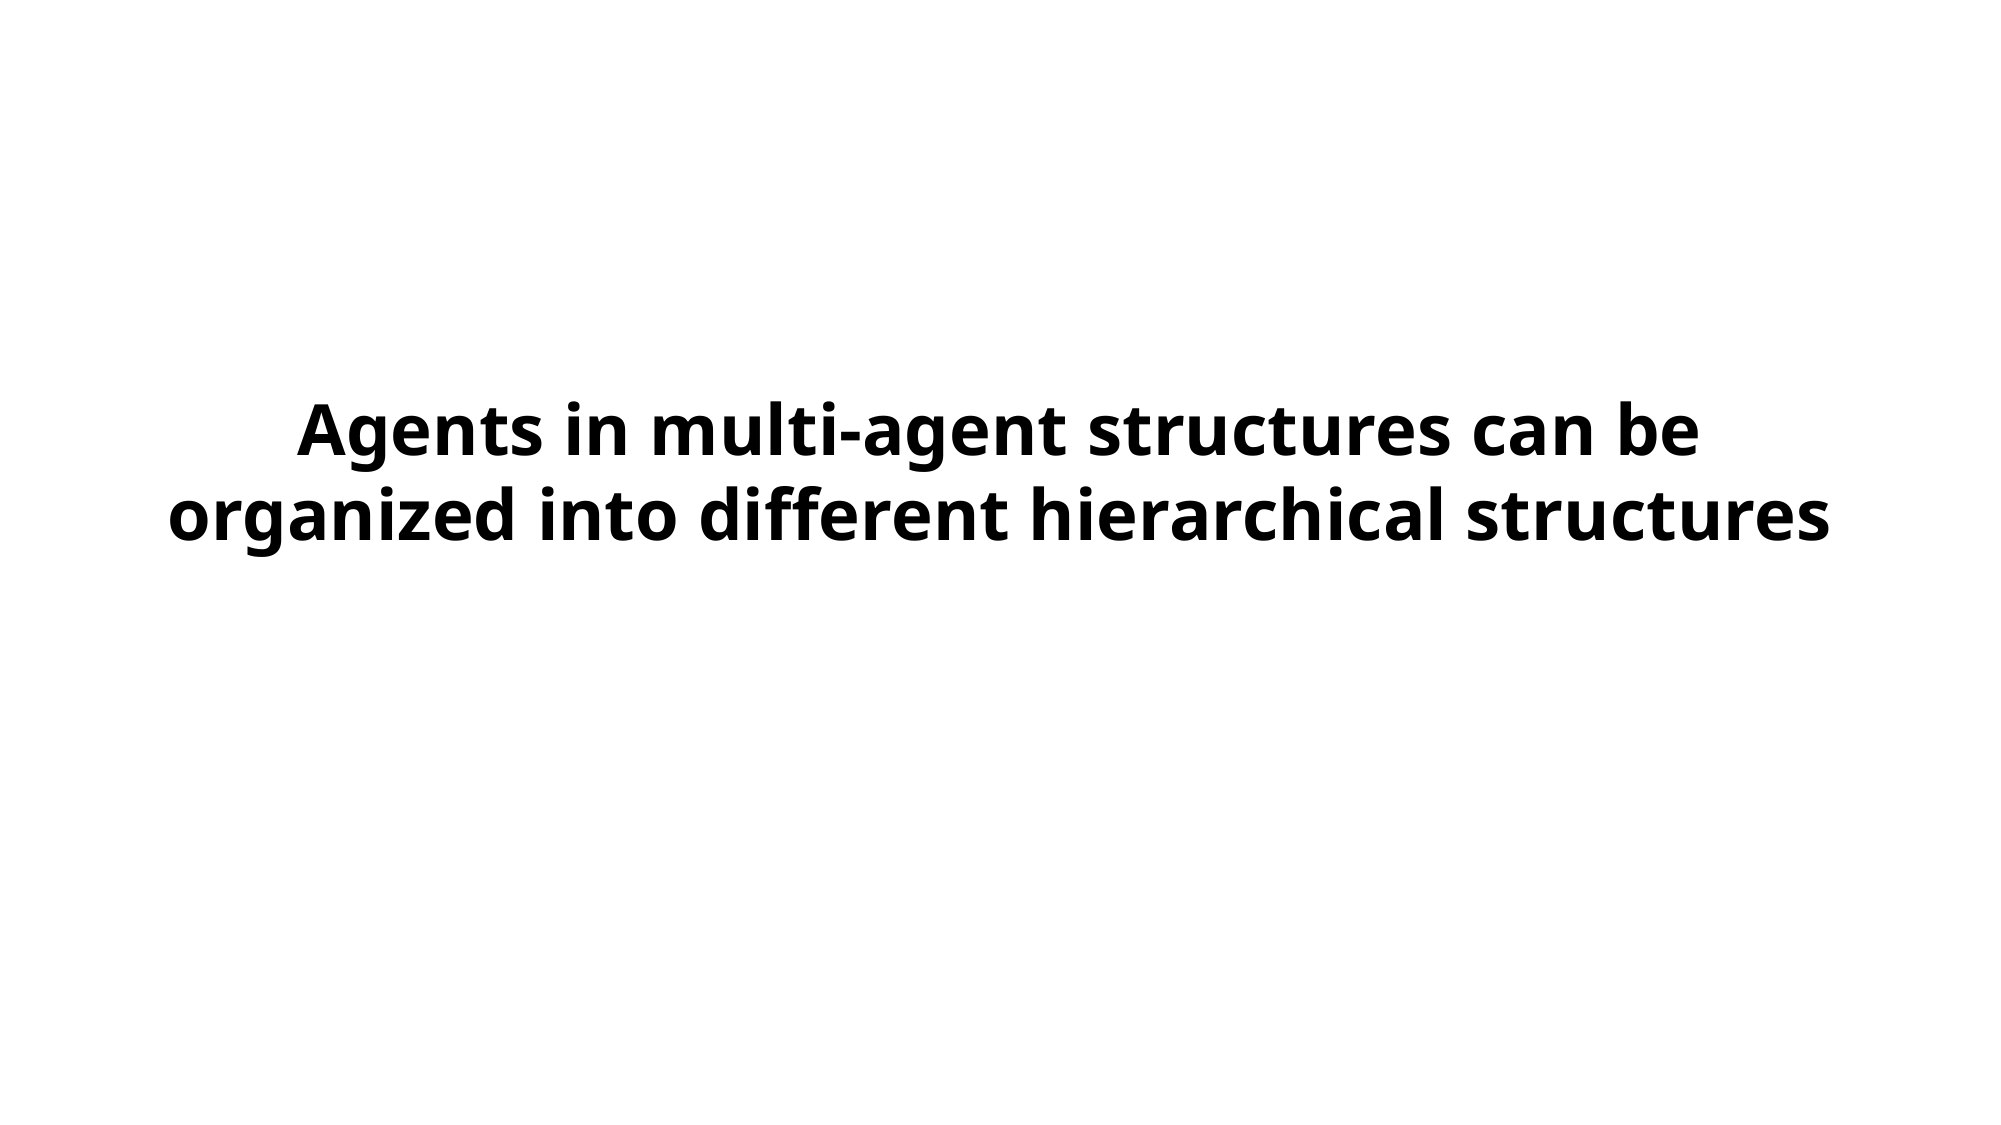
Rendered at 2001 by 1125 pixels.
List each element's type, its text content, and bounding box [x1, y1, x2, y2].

title Agents in multi-agent structures can be organized into different hierarchical structures [150, 349, 1850, 591]
